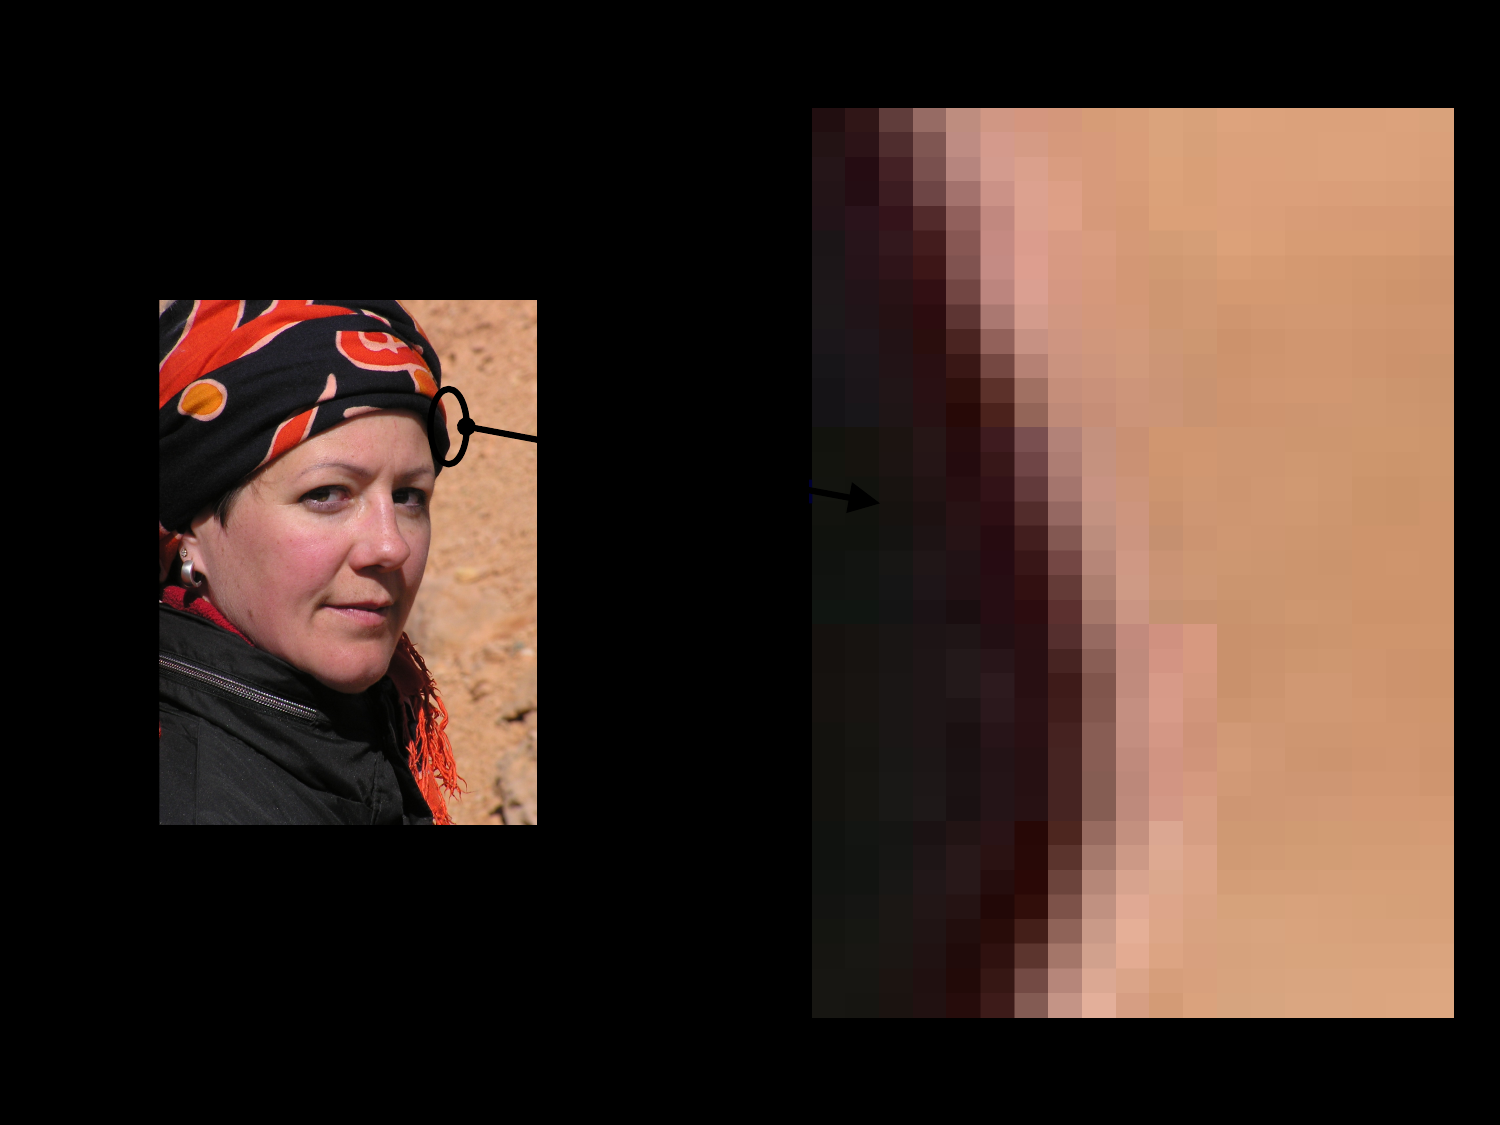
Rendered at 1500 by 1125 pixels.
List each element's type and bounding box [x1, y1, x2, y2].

text_box [811, 107, 1455, 1018]
picture [159, 299, 538, 826]
